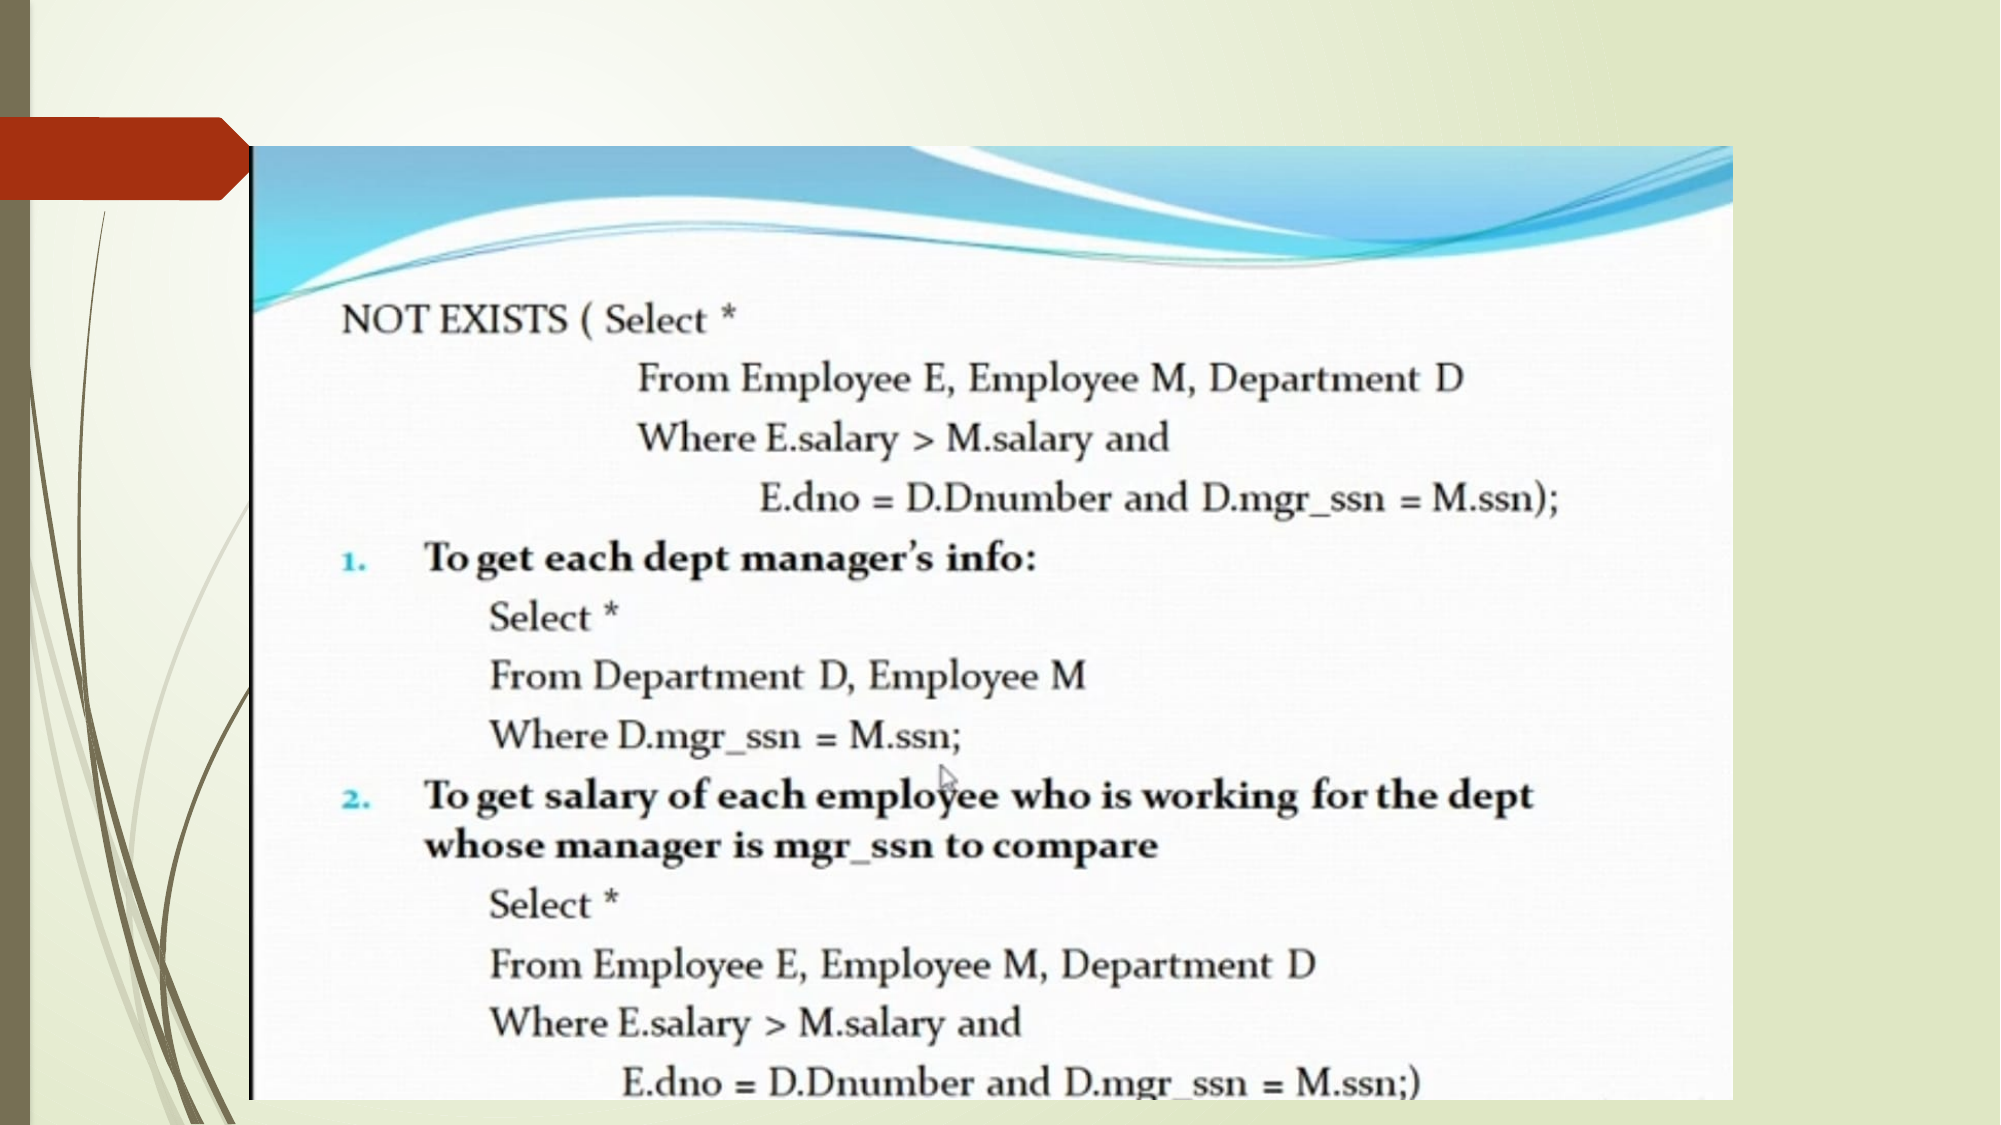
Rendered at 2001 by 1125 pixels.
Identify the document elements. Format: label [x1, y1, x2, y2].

picture [249, 146, 1733, 1100]
